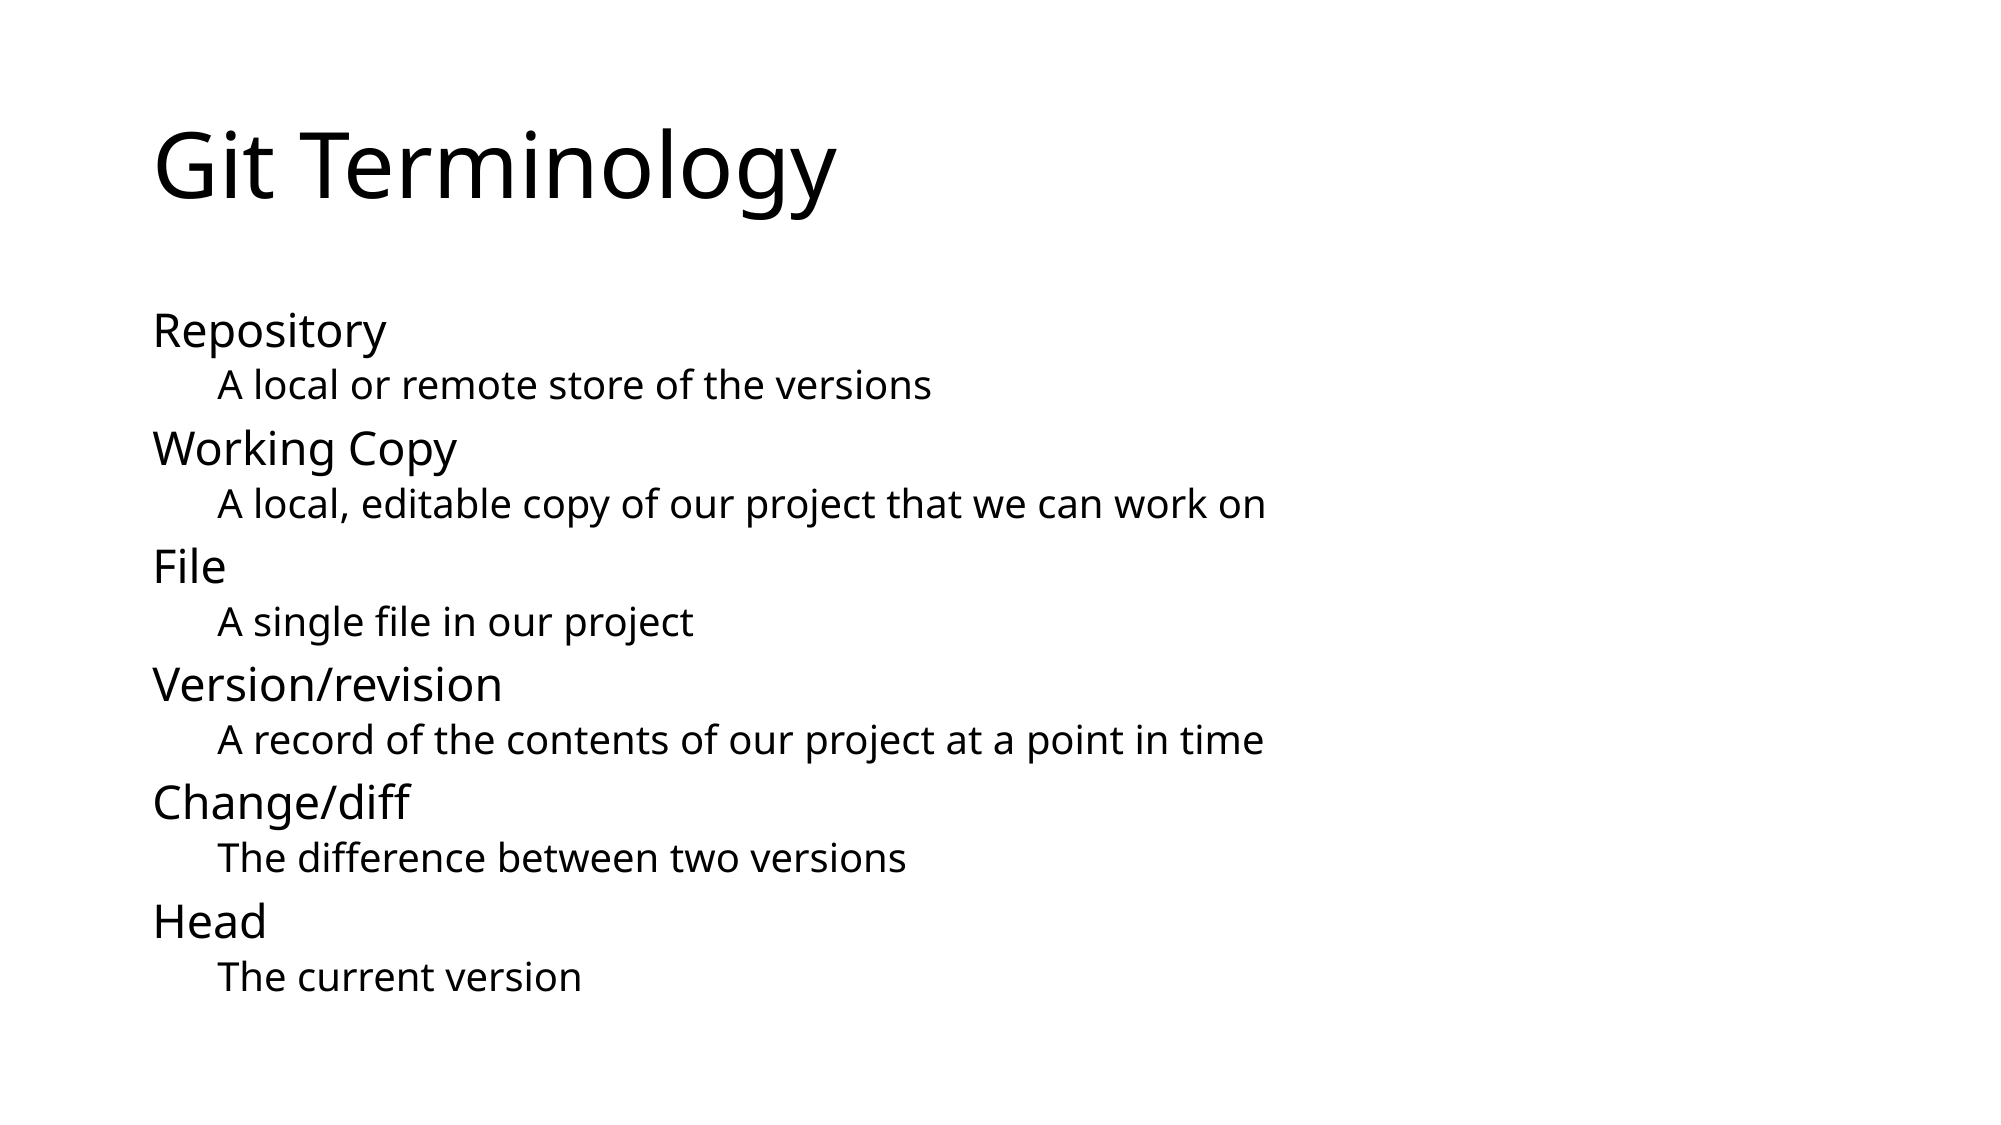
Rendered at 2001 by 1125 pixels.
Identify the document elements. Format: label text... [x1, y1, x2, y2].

list Repository A local or remote store of the versions Working Copy A local, editable copy of our project that we can work on File A single file in our project Version/revision A record of the contents of our project at a point in time Change/diff The difference between two versions Head The current version [137, 299, 1863, 1014]
title Git Terminology [137, 59, 1863, 278]
